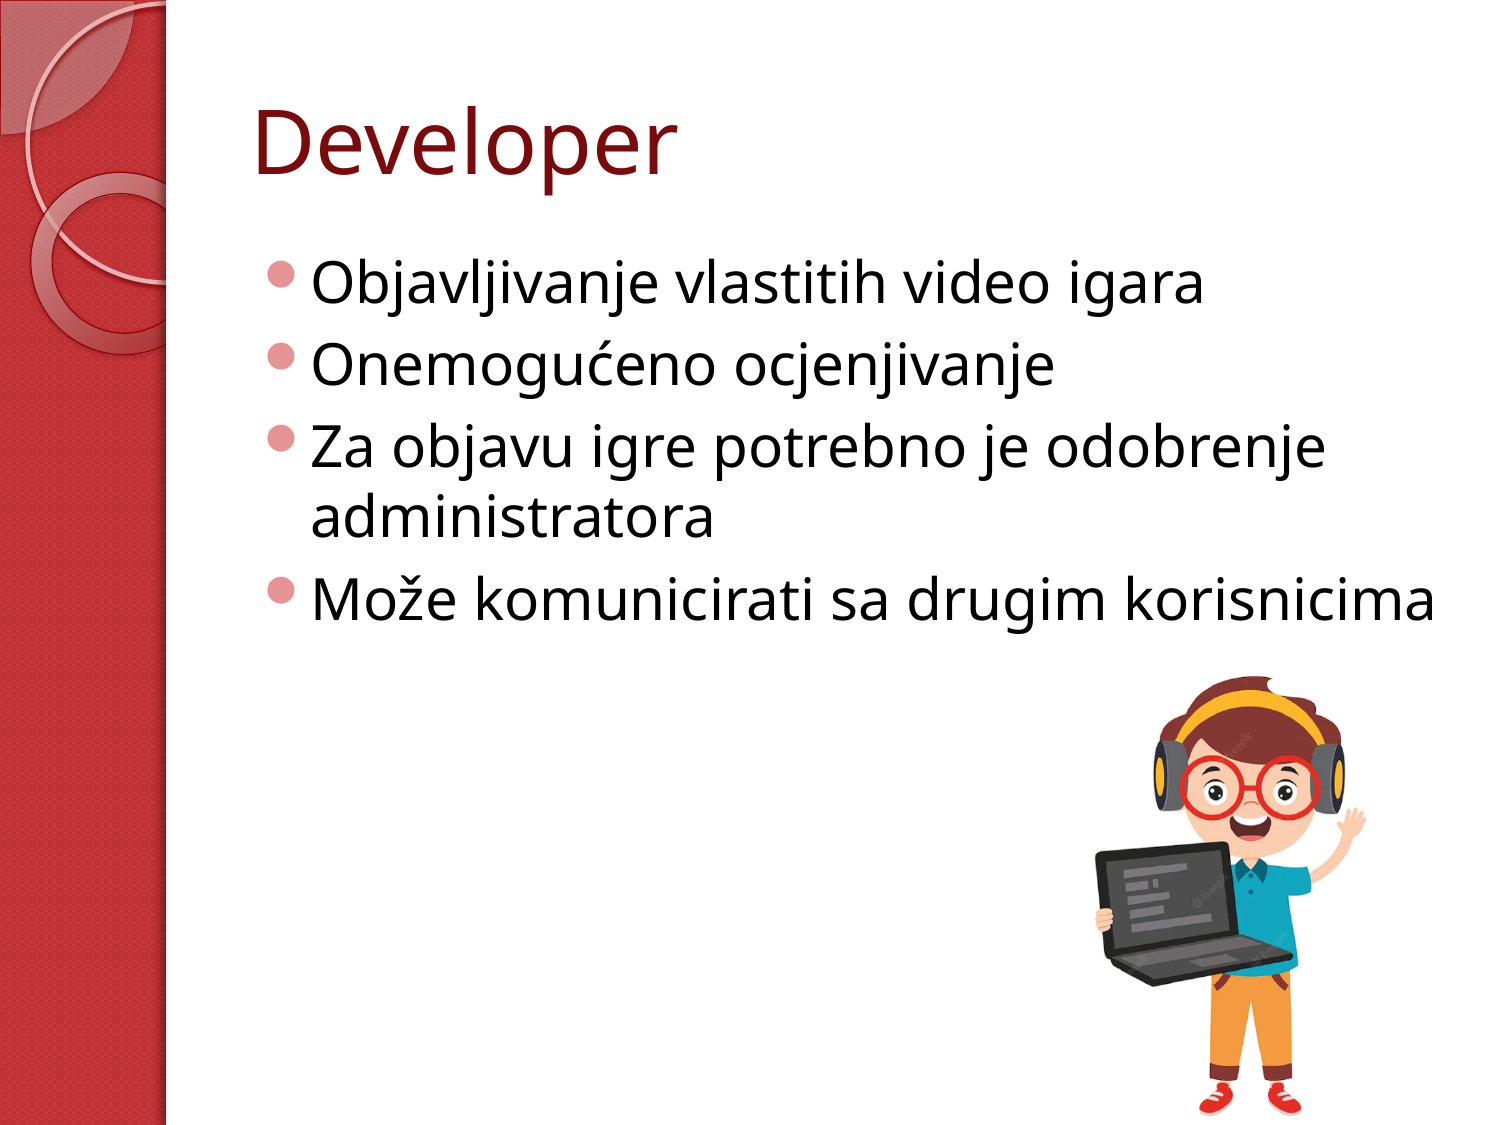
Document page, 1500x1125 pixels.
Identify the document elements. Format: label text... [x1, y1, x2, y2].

picture [1033, 657, 1459, 1125]
list Objavljivanje vlastitih video igara Onemogućeno ocjenjivanje Za objavu igre potrebno je odobrenje administratora Može komunicirati sa drugim korisnicima [235, 237, 1466, 1025]
title Developer [235, 45, 1466, 233]
